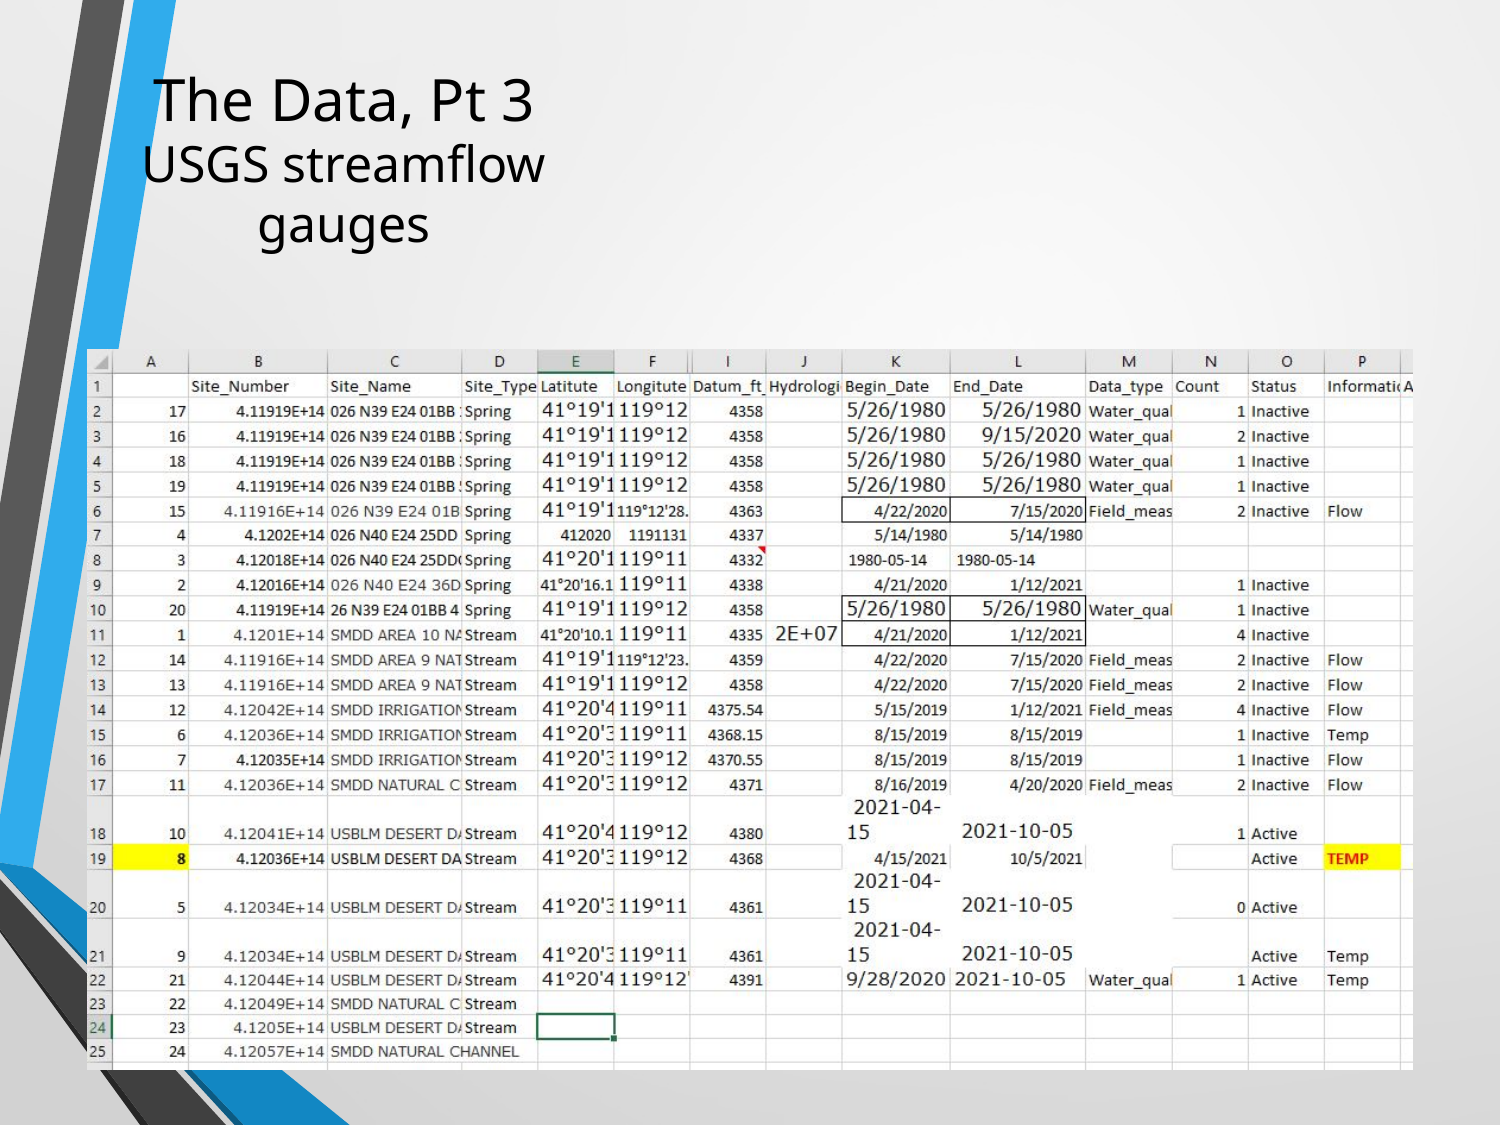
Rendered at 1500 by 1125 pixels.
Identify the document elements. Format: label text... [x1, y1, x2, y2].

title The Data, Pt 3 USGS streamflow gauges [125, 137, 563, 261]
picture [87, 349, 1413, 1070]
